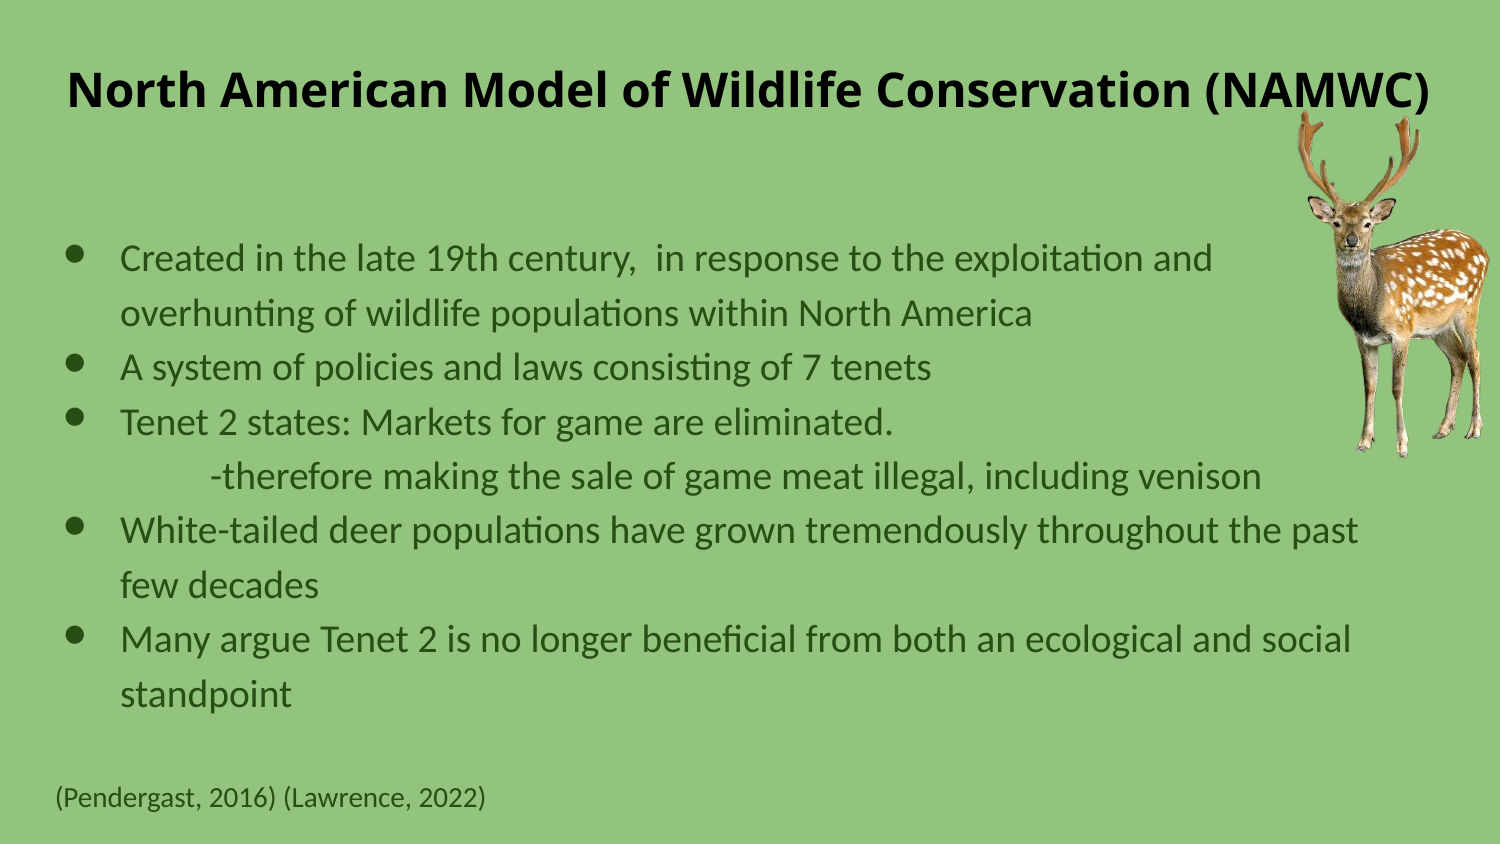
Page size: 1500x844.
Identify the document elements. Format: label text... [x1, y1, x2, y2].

picture [1206, 99, 1500, 471]
title North American Model of Wildlife Conservation (NAMWC) [51, 44, 1449, 139]
text_box (Pendergast, 2016) (Lawrence, 2022) [39, 758, 734, 829]
list Created in the late 19th century, in response to the exploitation and overhunting of wildlife populations within North America A system of policies and laws consisting of 7 tenets Tenet 2 states: Markets for game are eliminated. -therefore making the sale of game meat illegal, including venison White-tailed deer populations have grown tremendously throughout the past few decades Many argue Tenet 2 is no longer beneficial from both an ecological and social standpoint [30, 210, 1402, 812]
